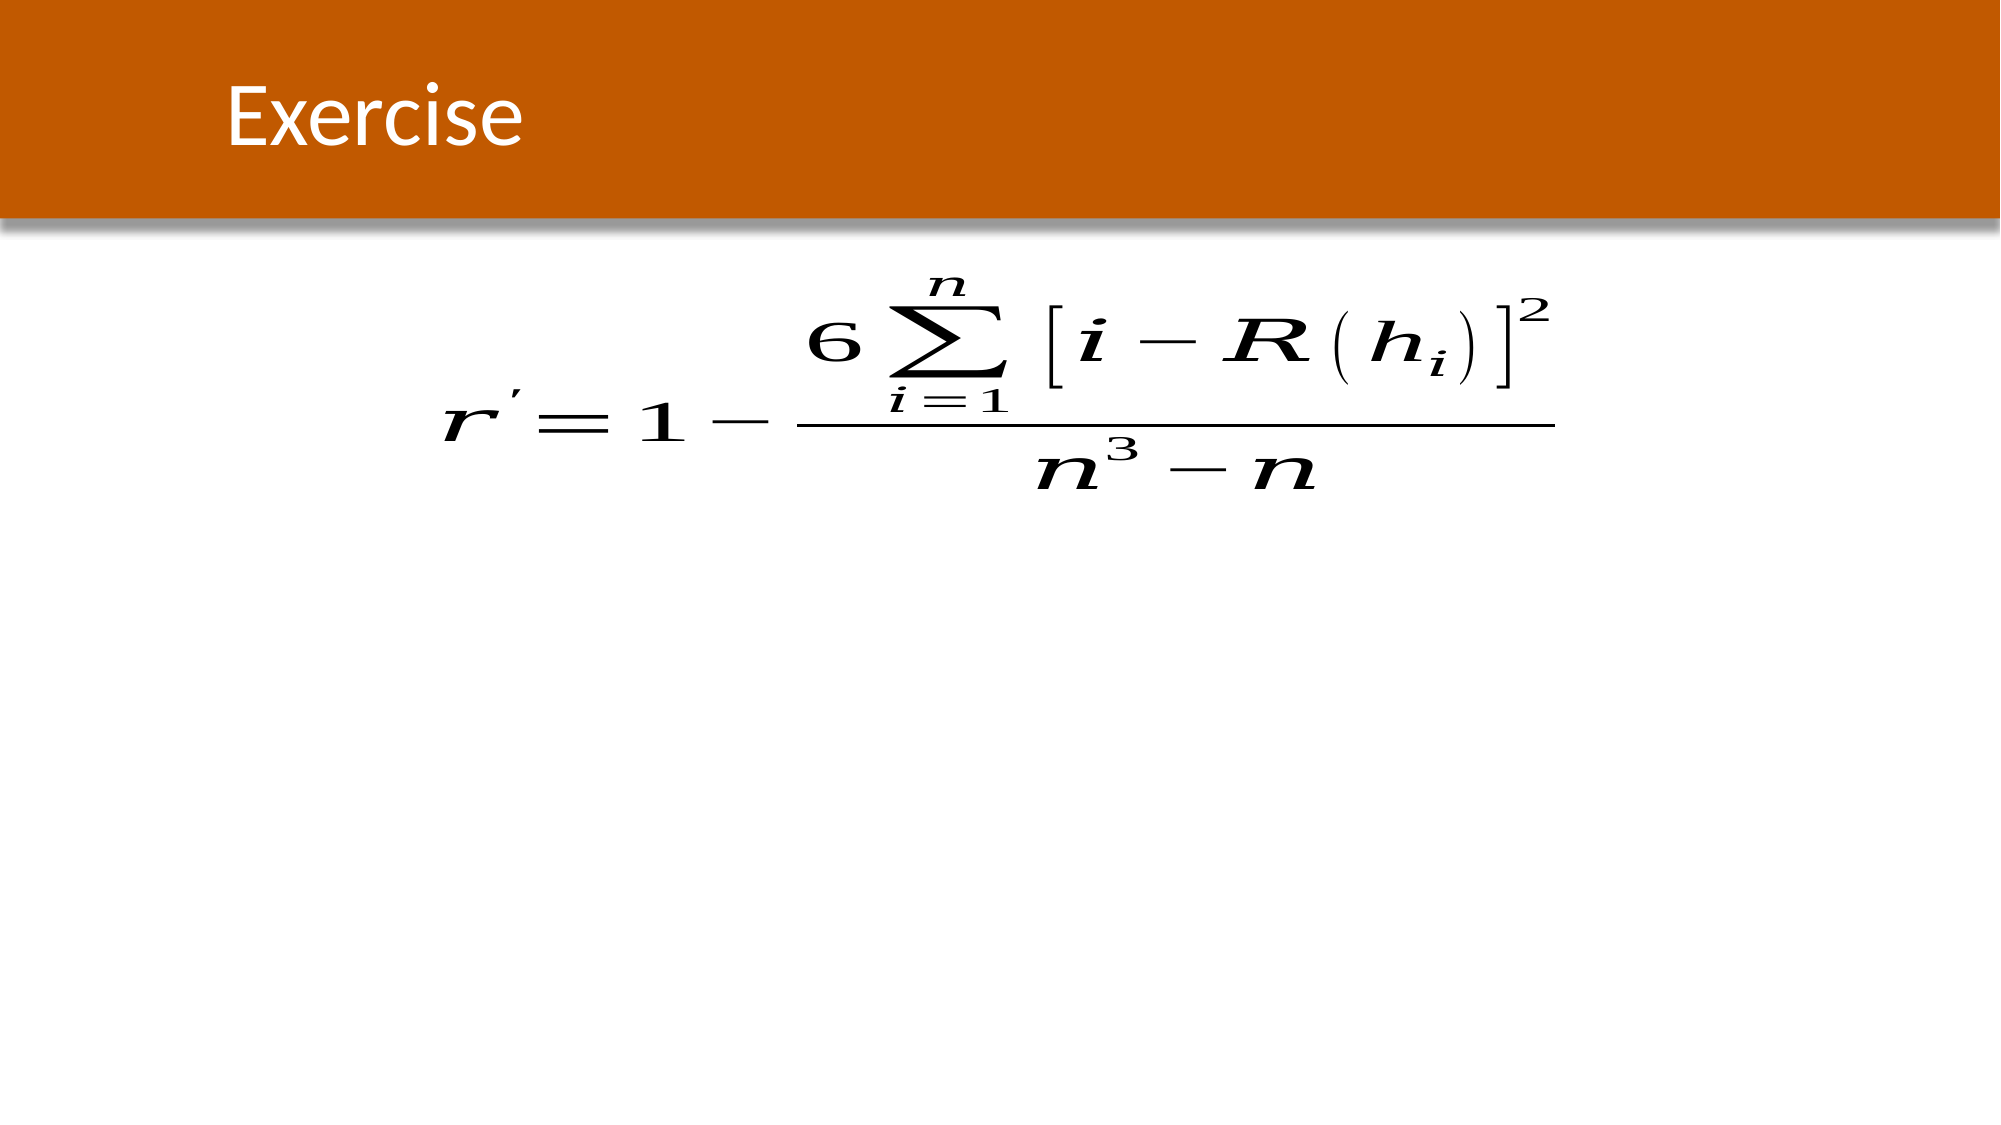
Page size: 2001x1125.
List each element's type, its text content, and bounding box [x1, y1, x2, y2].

text_box [0, 0, 2000, 219]
text_box Exercise [210, 17, 2000, 201]
